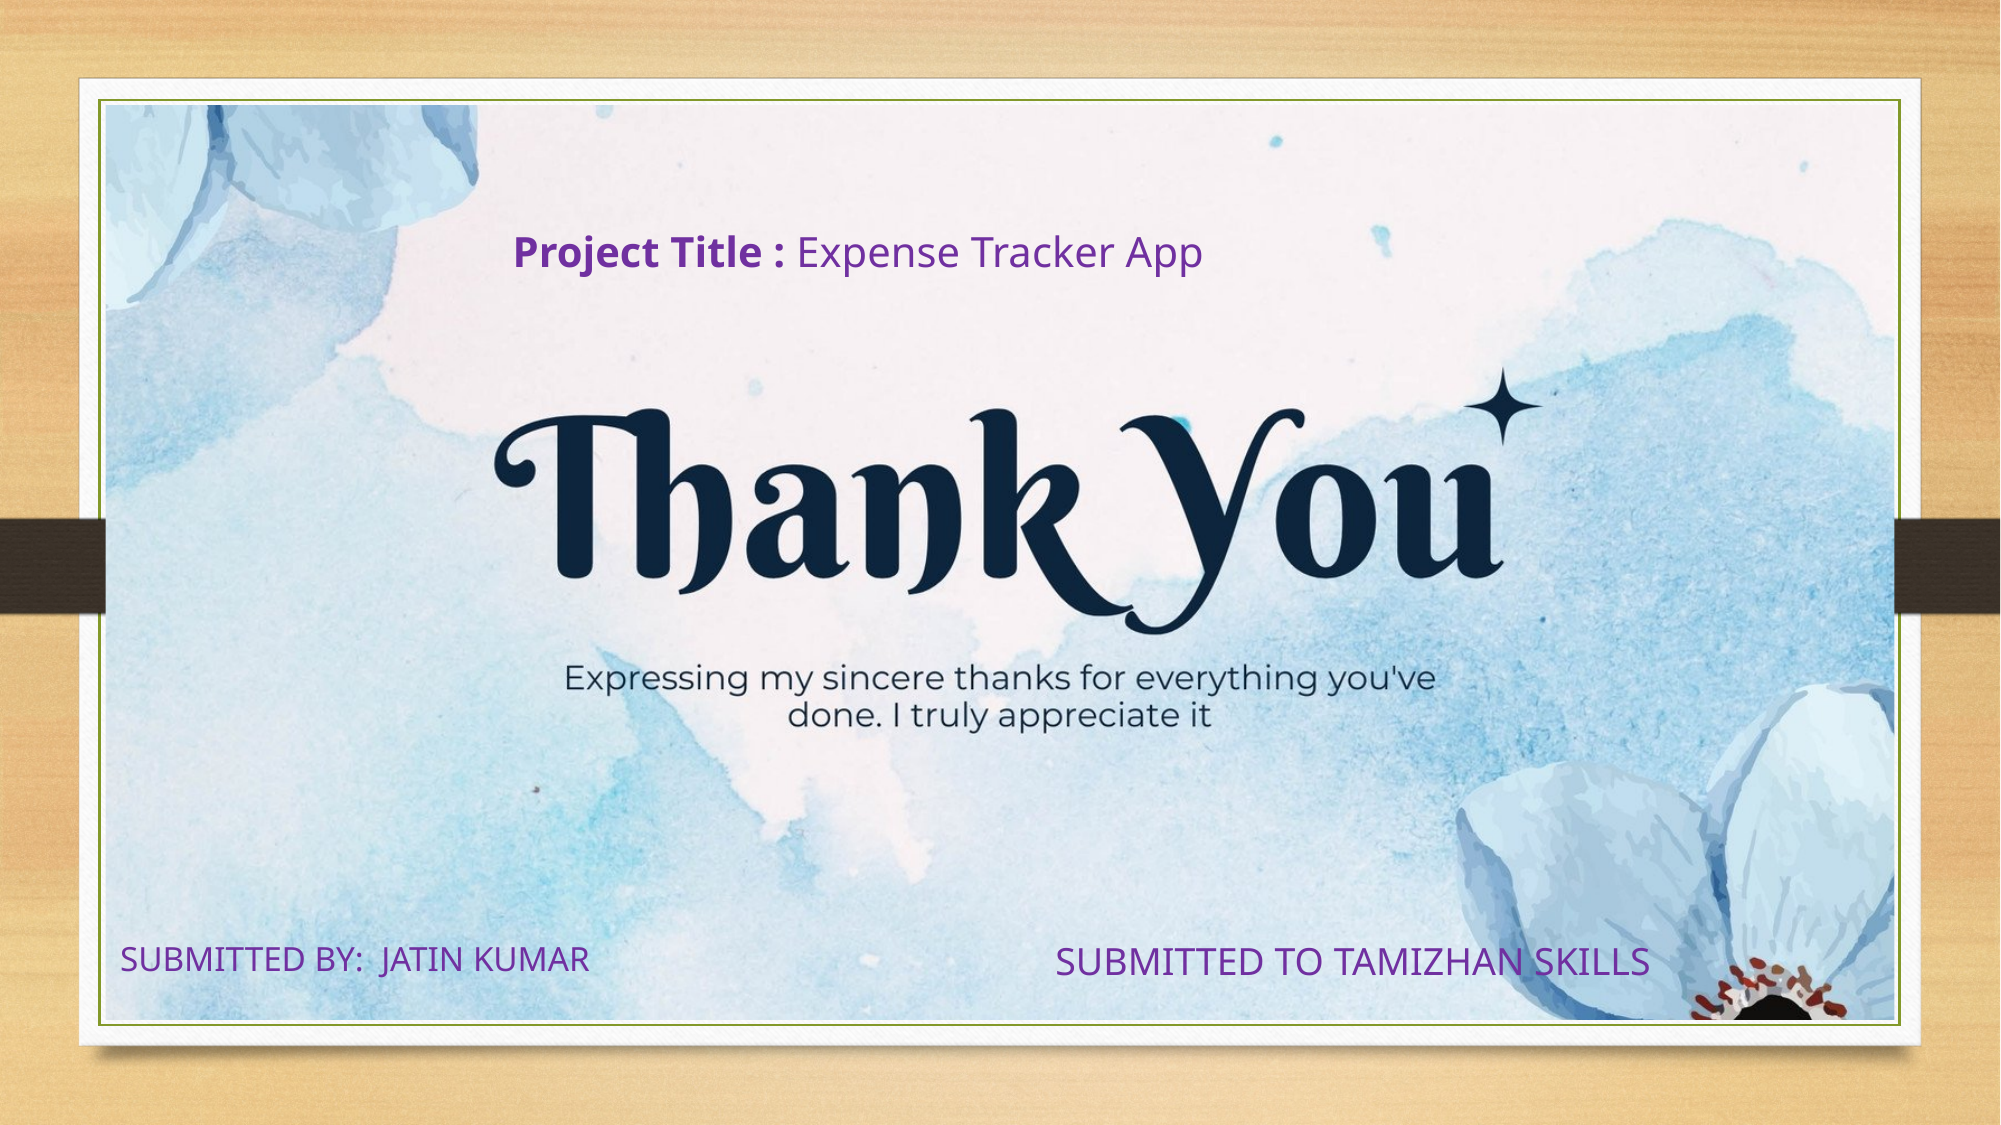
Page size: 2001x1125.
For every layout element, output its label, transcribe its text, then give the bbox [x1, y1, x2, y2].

text_box SUBMITTED BY: JATIN KUMAR [105, 1020, 803, 1106]
picture [0, 0, 2001, 1125]
